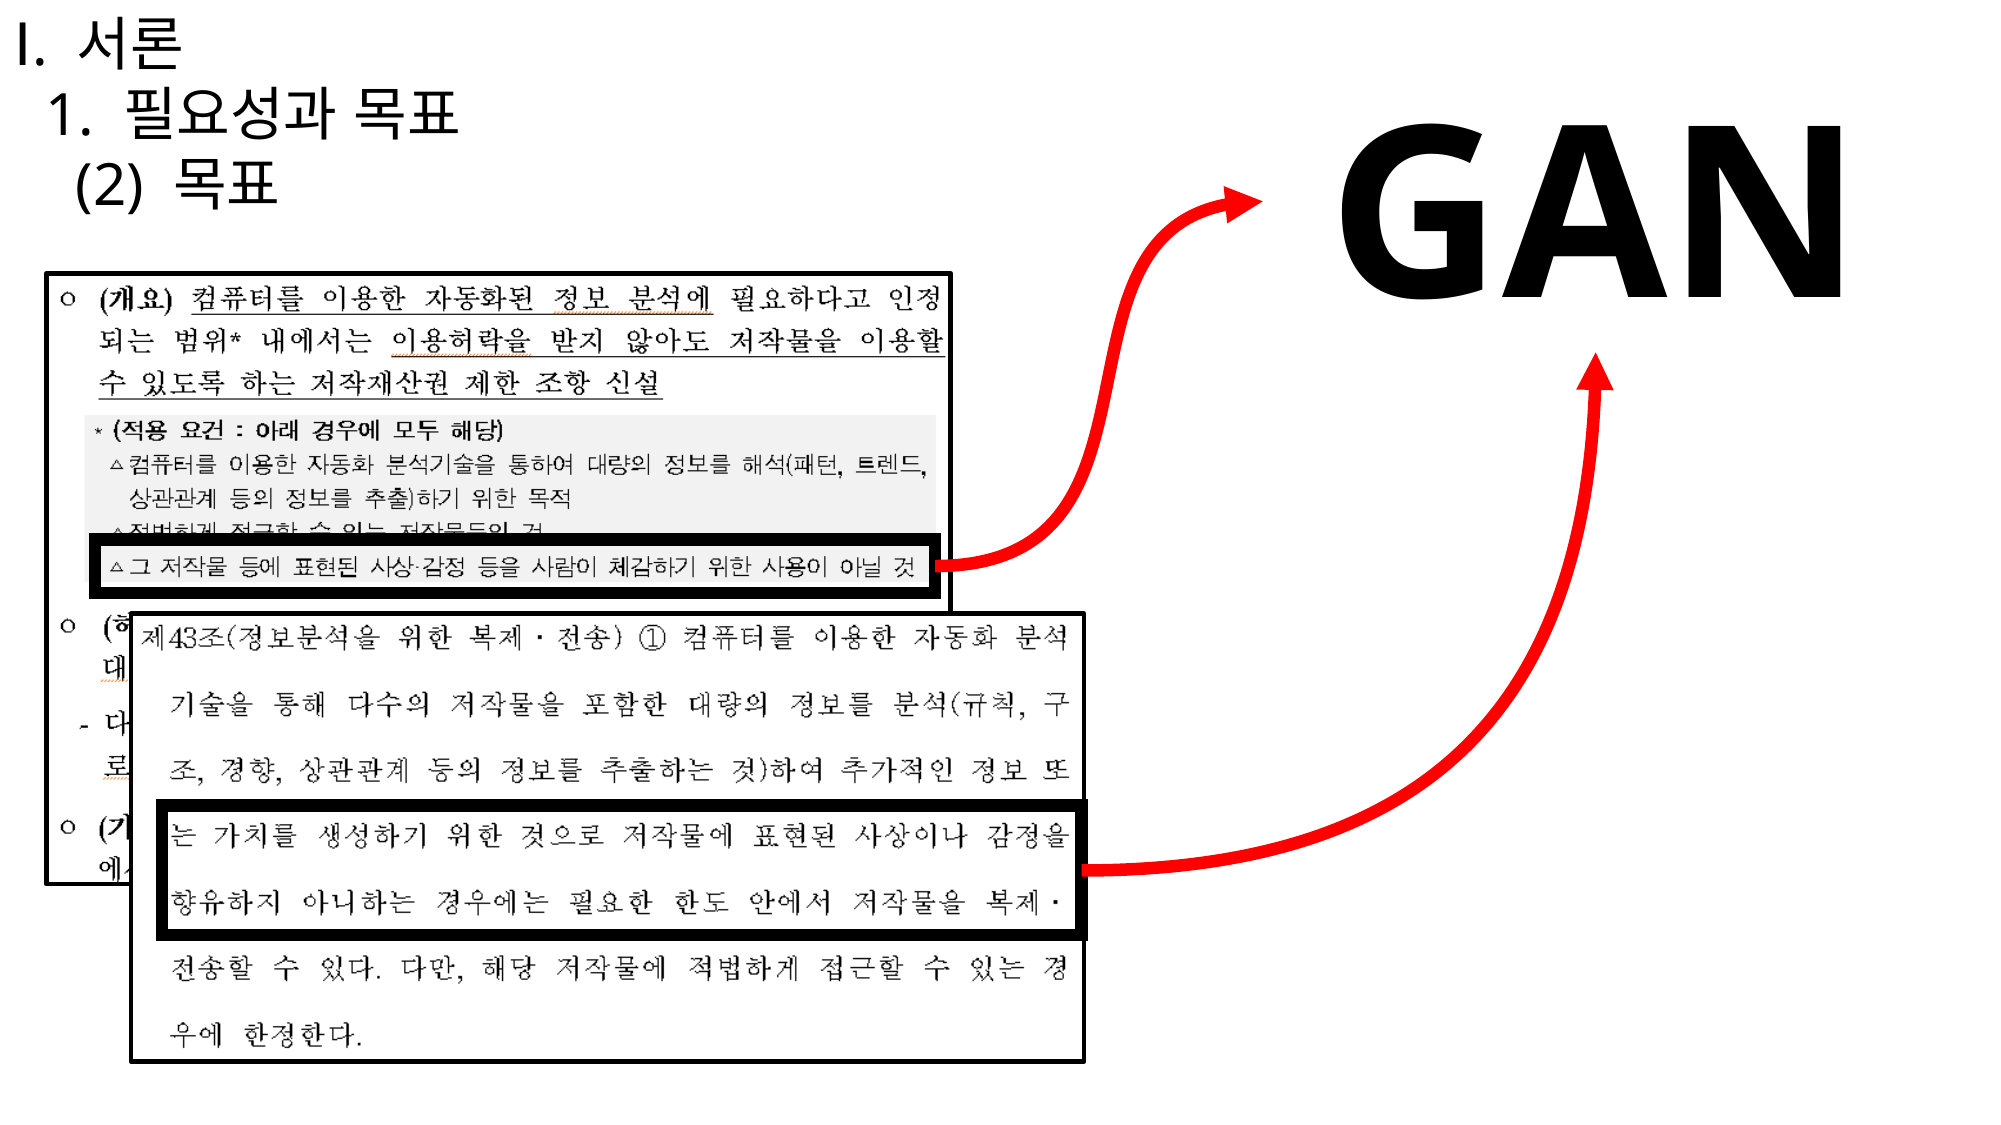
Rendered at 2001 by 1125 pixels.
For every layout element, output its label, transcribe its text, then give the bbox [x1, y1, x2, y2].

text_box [48, 275, 949, 882]
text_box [1081, 354, 1596, 871]
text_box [133, 616, 1082, 1060]
text_box GAN [1262, 50, 1929, 353]
text_box Ⅰ. 서론 1. 필요성과 목표 (2) 목표 [0, 0, 2000, 225]
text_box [935, 201, 1263, 567]
